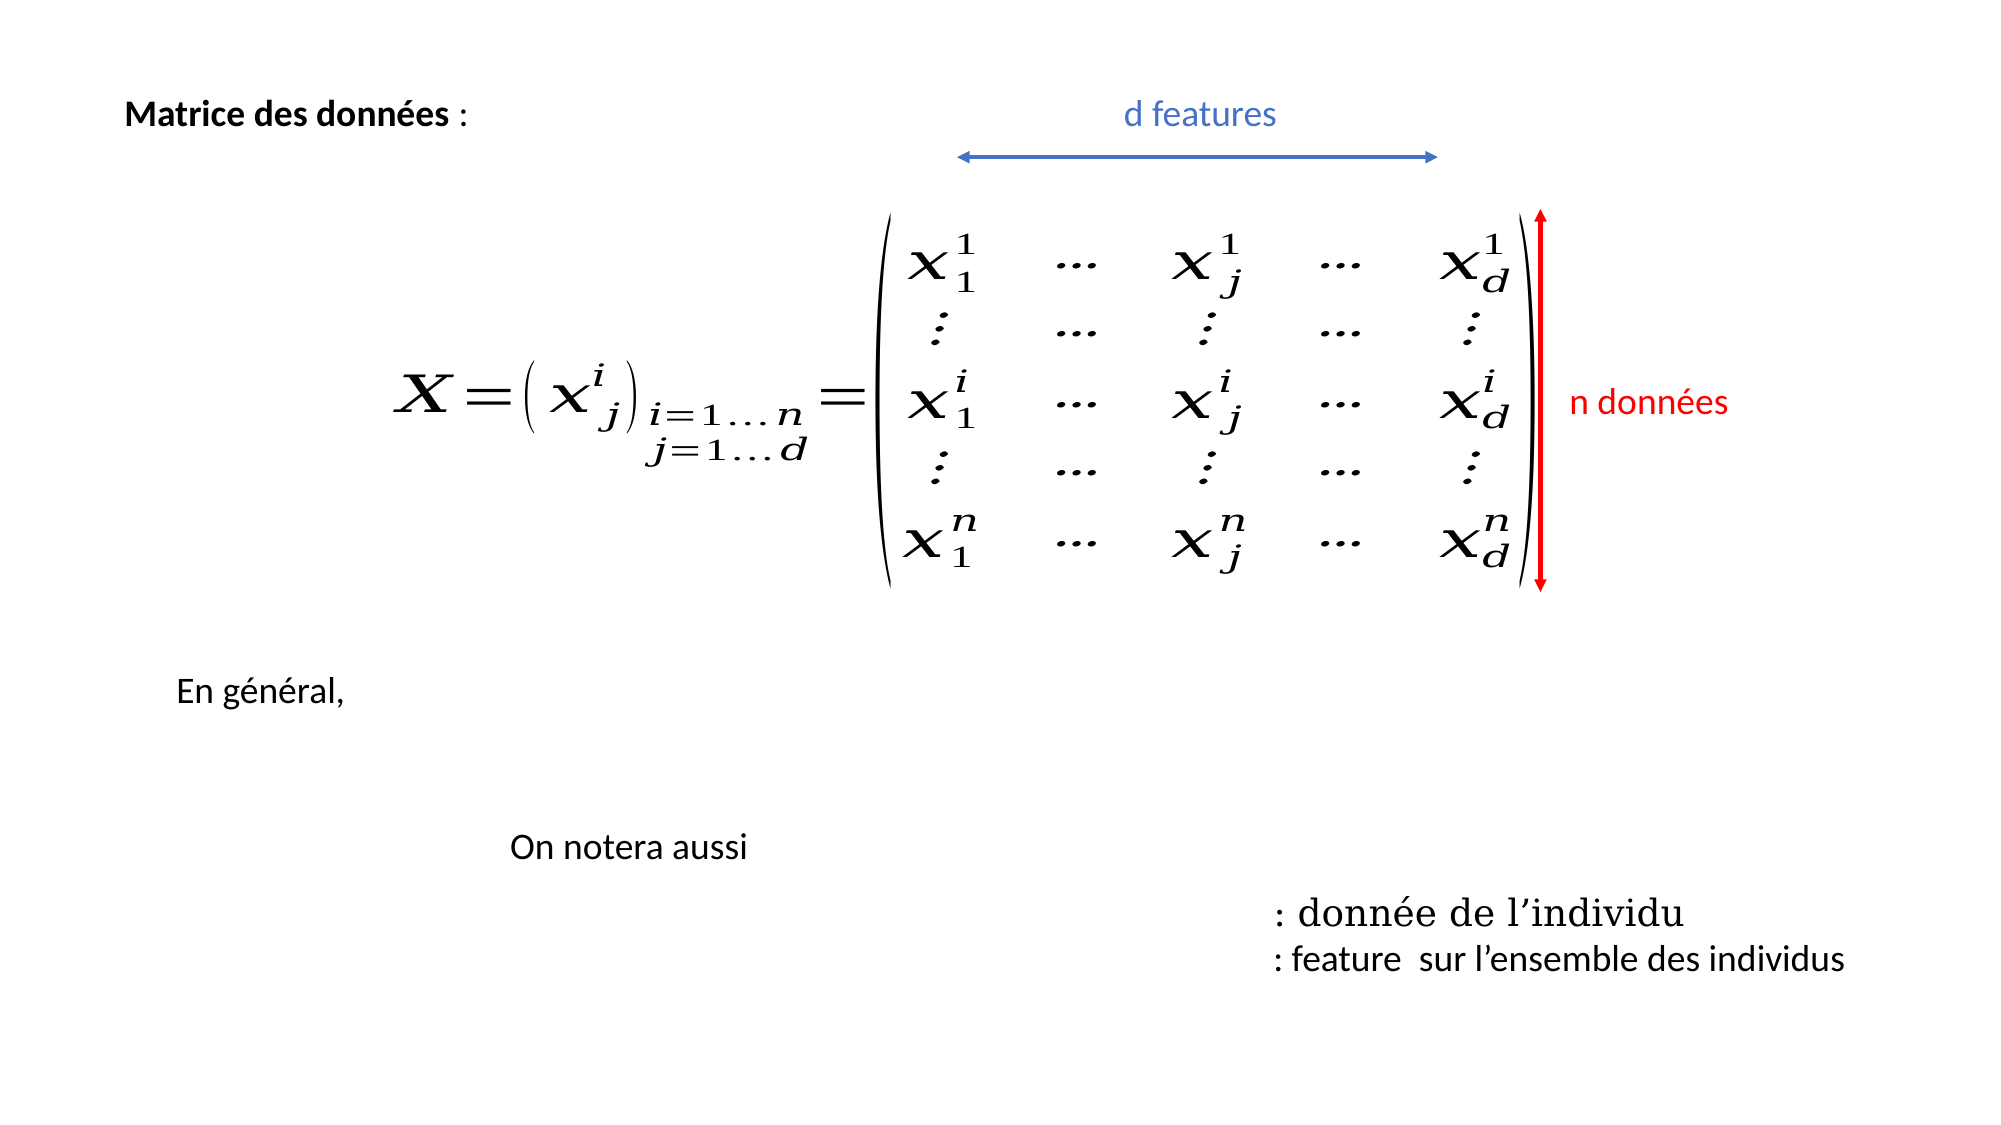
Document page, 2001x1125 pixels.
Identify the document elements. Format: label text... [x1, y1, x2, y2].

text_box d features [1109, 81, 1293, 142]
text_box n données [1554, 370, 1744, 430]
text_box Matrice des données : [109, 81, 484, 142]
